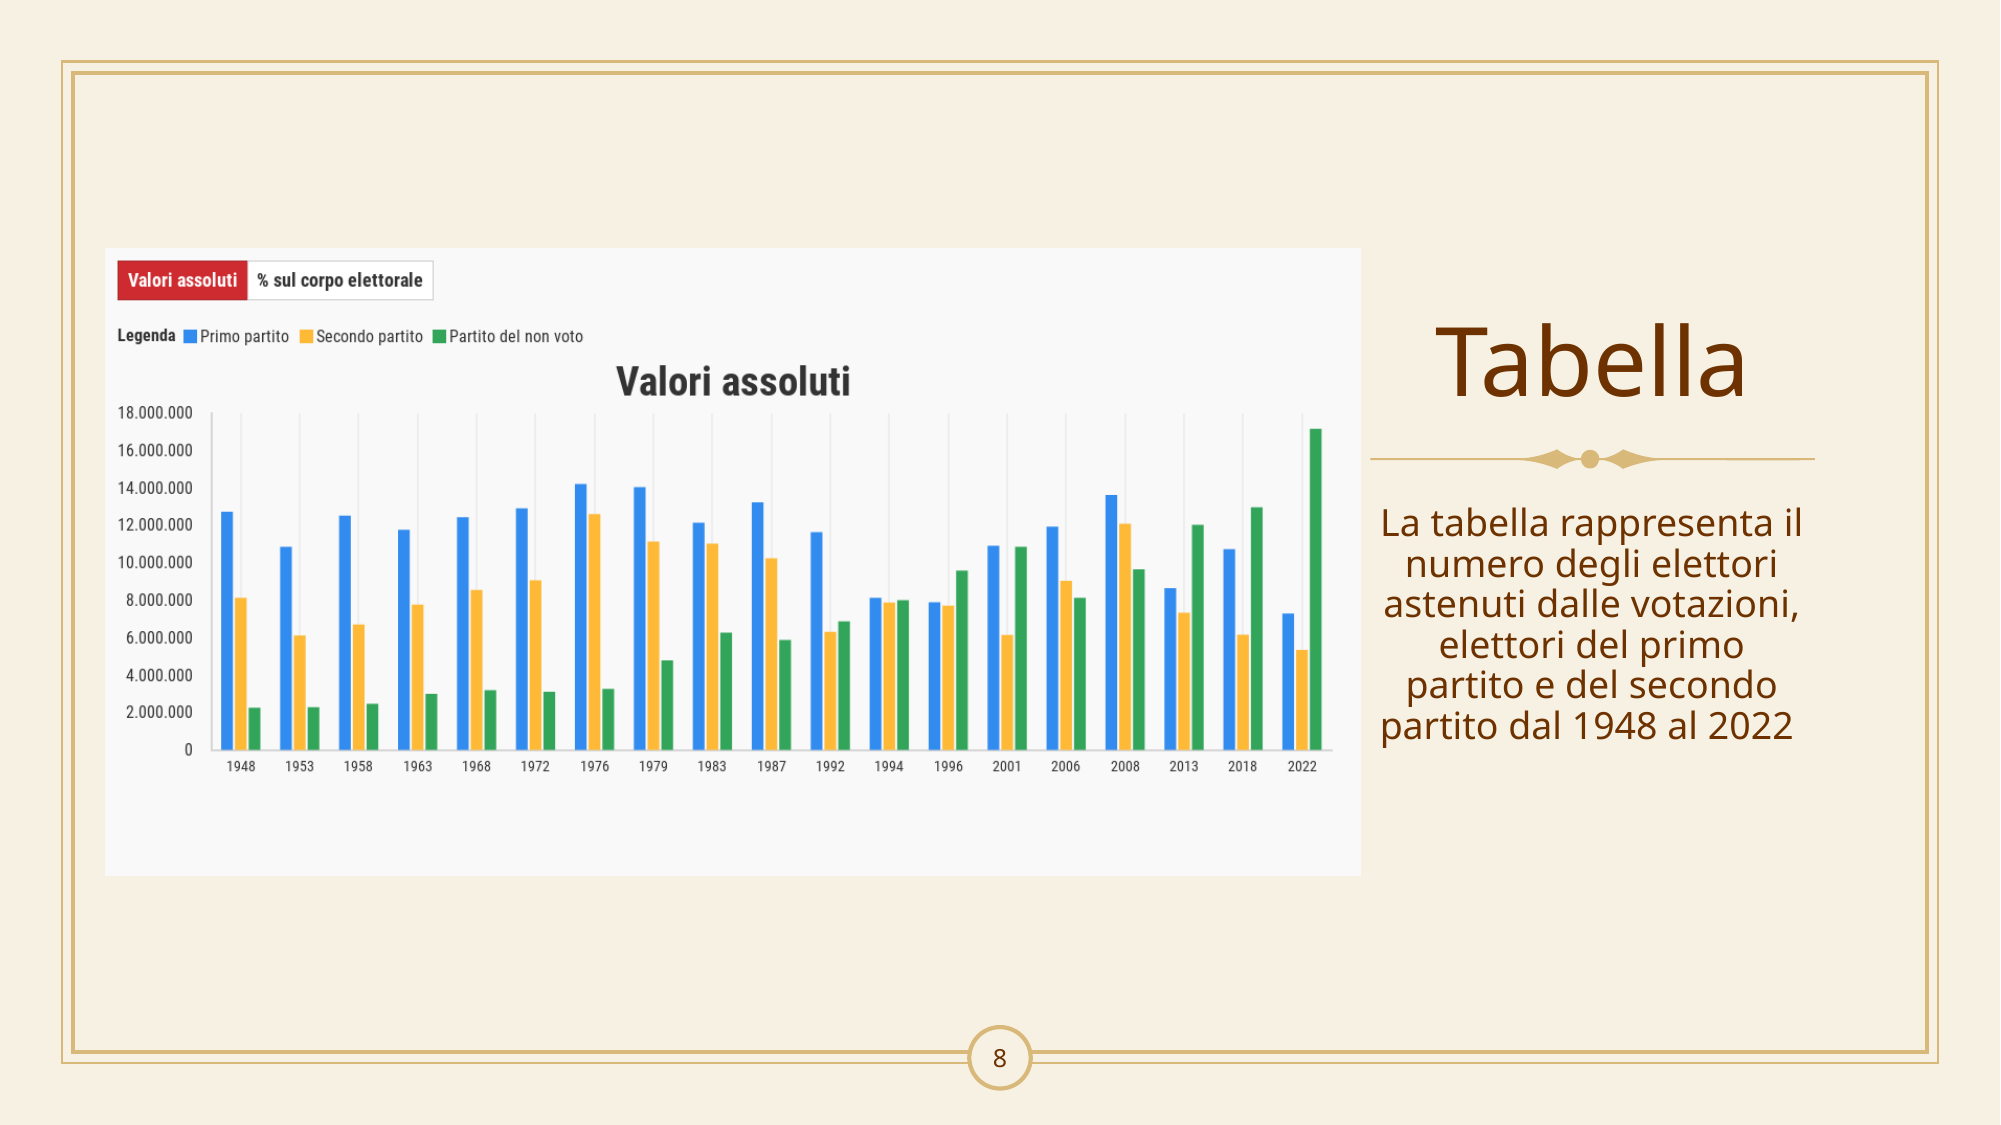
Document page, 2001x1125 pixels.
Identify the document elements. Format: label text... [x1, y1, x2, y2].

title Tabella [1361, 306, 1957, 425]
list La tabella rappresenta il numero degli elettori astenuti dalle votazioni, elettori del primo partito e del secondo partito dal 1948 al 2022 [1361, 497, 1824, 849]
slide_number 8 [954, 1029, 1045, 1089]
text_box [105, 248, 1361, 877]
